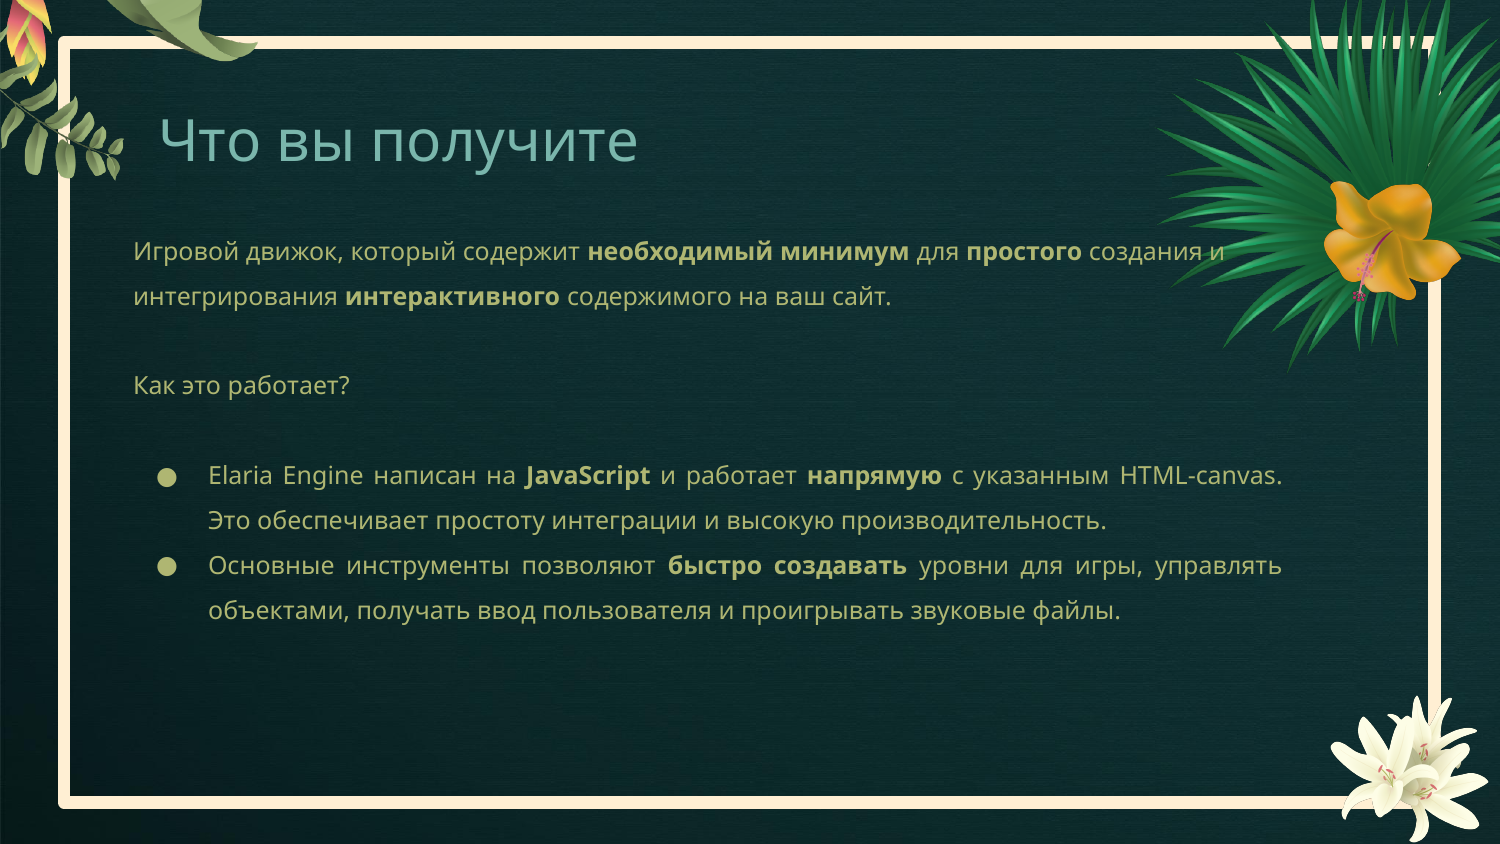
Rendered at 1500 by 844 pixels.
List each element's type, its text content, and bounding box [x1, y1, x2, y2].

picture [0, 0, 1500, 844]
title Что вы получите [143, 88, 1123, 183]
list Игровой движок, который содержит необходимый минимум для простого создания и интегрирования интерактивного содержимого на ваш сайт. Как это работает? Elaria Engine написан на JavaScript и работает напрямую с указанным HTML-canvas. Это обеспечивает простоту интеграции и высокую производительность. Основные инструменты позволяют быстро создавать уровни для игры, управлять объектами, получать ввод пользователя и проигрывать звуковые файлы. [118, 205, 1298, 768]
